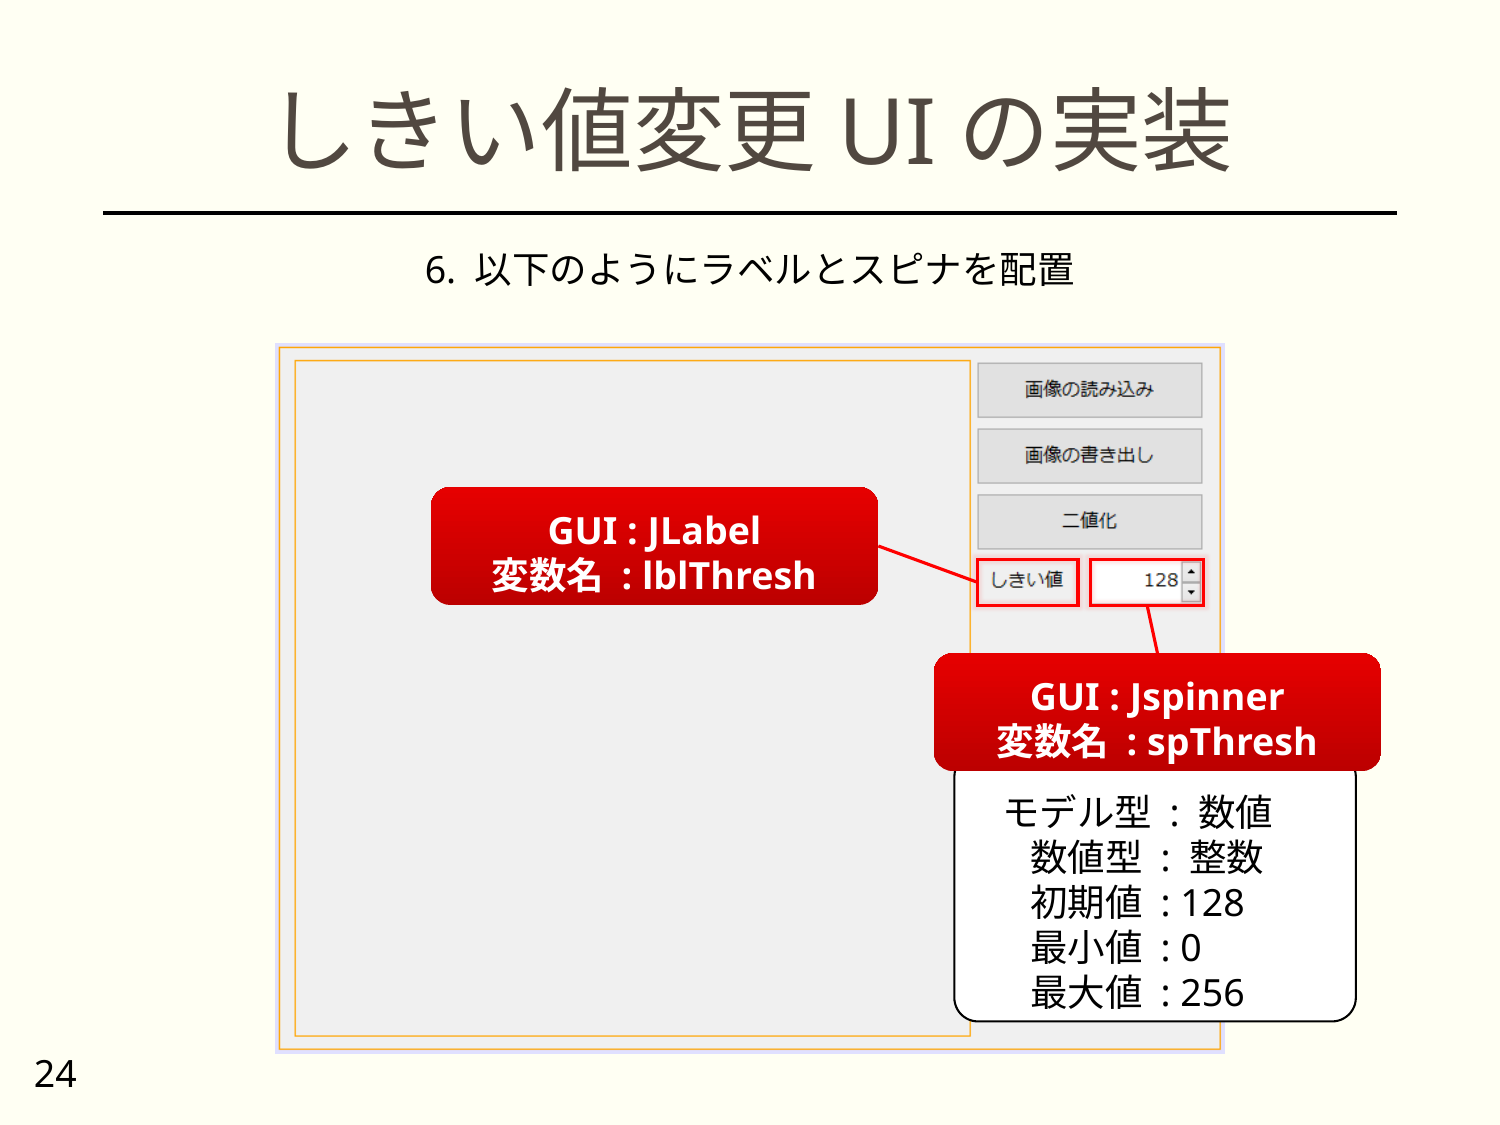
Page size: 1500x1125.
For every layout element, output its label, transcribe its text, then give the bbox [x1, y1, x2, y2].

text_box モデル型 : 数値 数値型 : 整数 初期値 : 128 最小値 : 0 最大値 : 256 [1225, 772, 1357, 1023]
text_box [1146, 605, 1158, 654]
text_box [878, 545, 978, 583]
text_box GUI : Jspinner 変数名 : spThresh [1225, 652, 1382, 772]
text_box 6. 以下のようにラベルとスピナを配置 [103, 223, 1397, 321]
slide_number 24 [19, 1042, 357, 1103]
title しきい値変更UIの実装 [103, 71, 1397, 200]
picture [275, 343, 1225, 1054]
